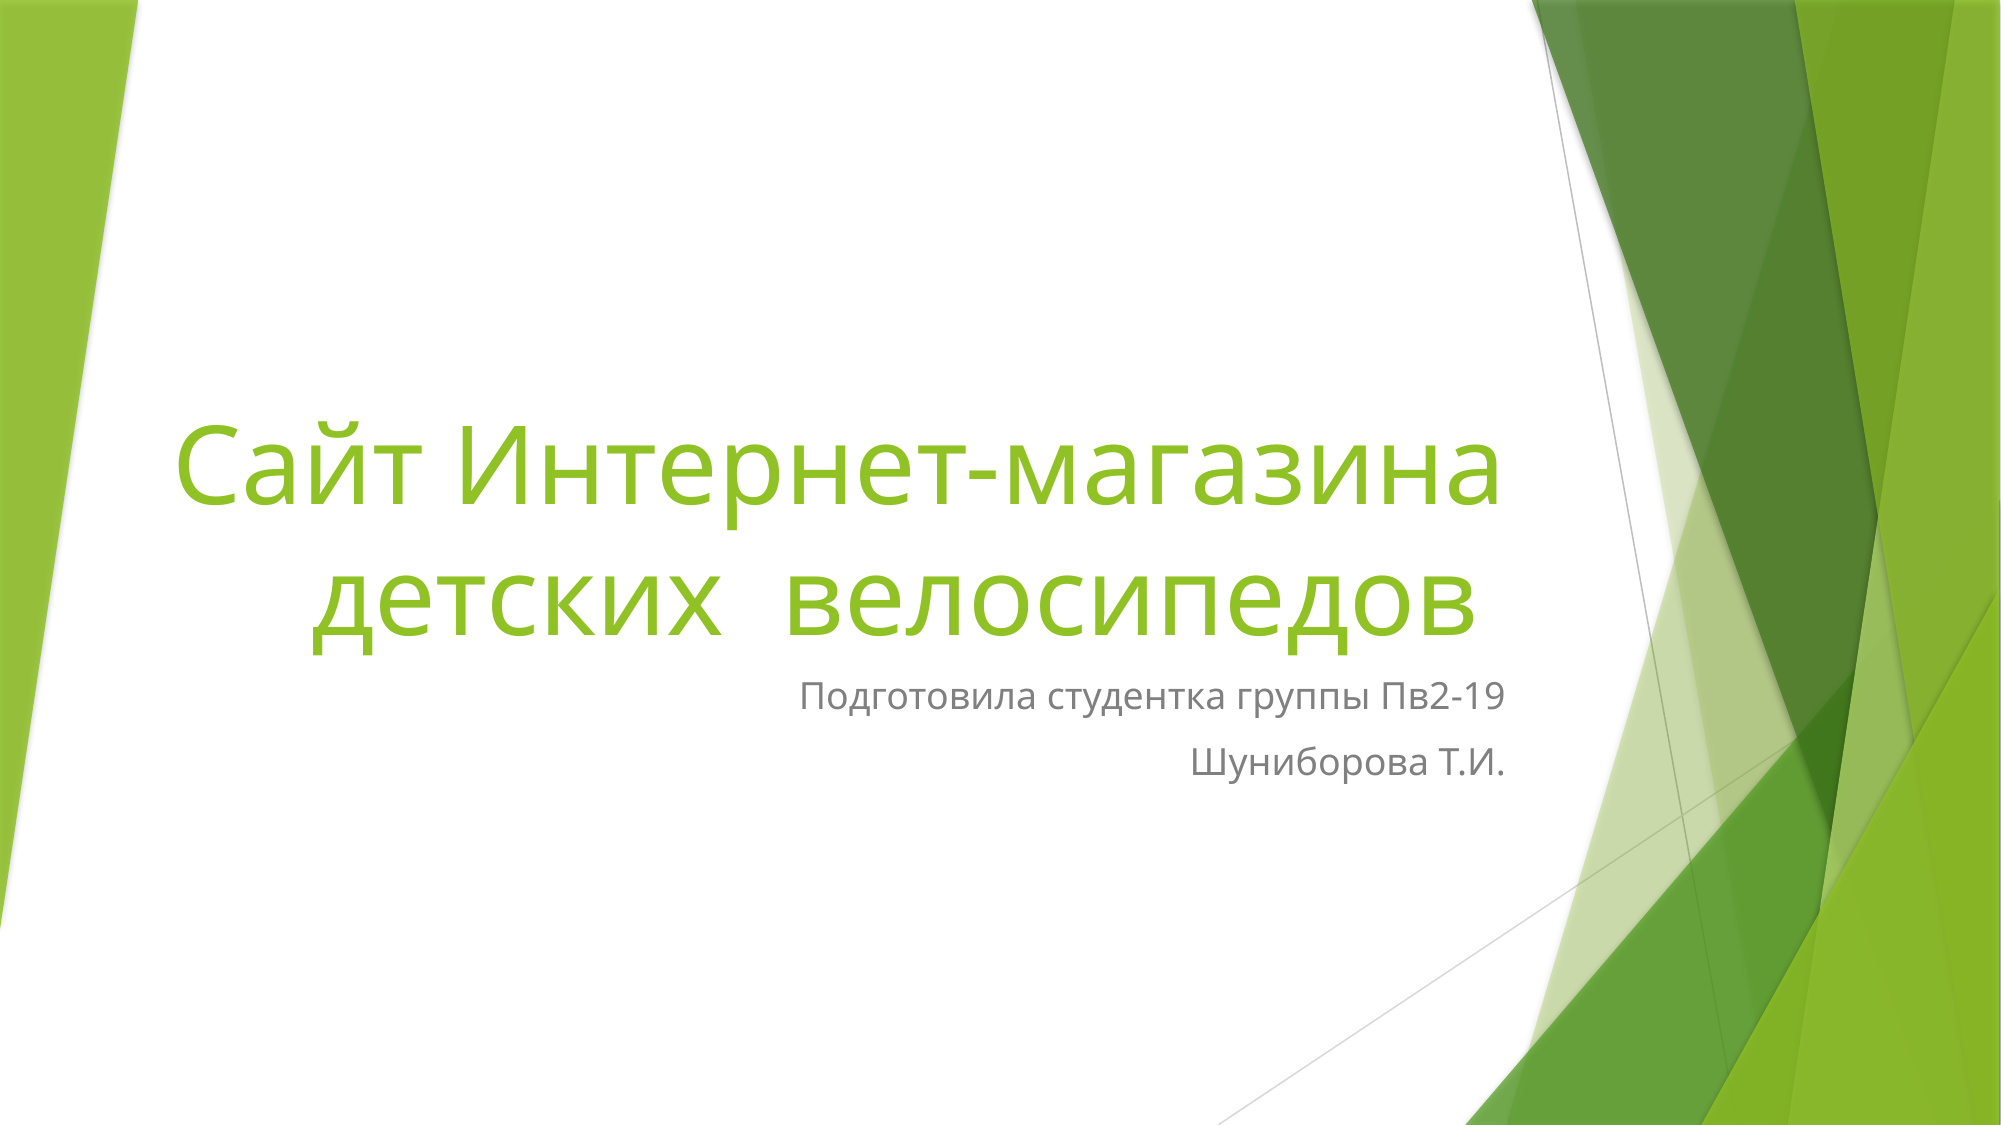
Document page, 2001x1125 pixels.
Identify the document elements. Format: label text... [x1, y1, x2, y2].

subtitle Подготовила студентка группы Пв2-19 Шуниборова Т.И. [247, 664, 1522, 845]
title Сайт Интернет-магазина детских велосипедов [146, 369, 1522, 665]
